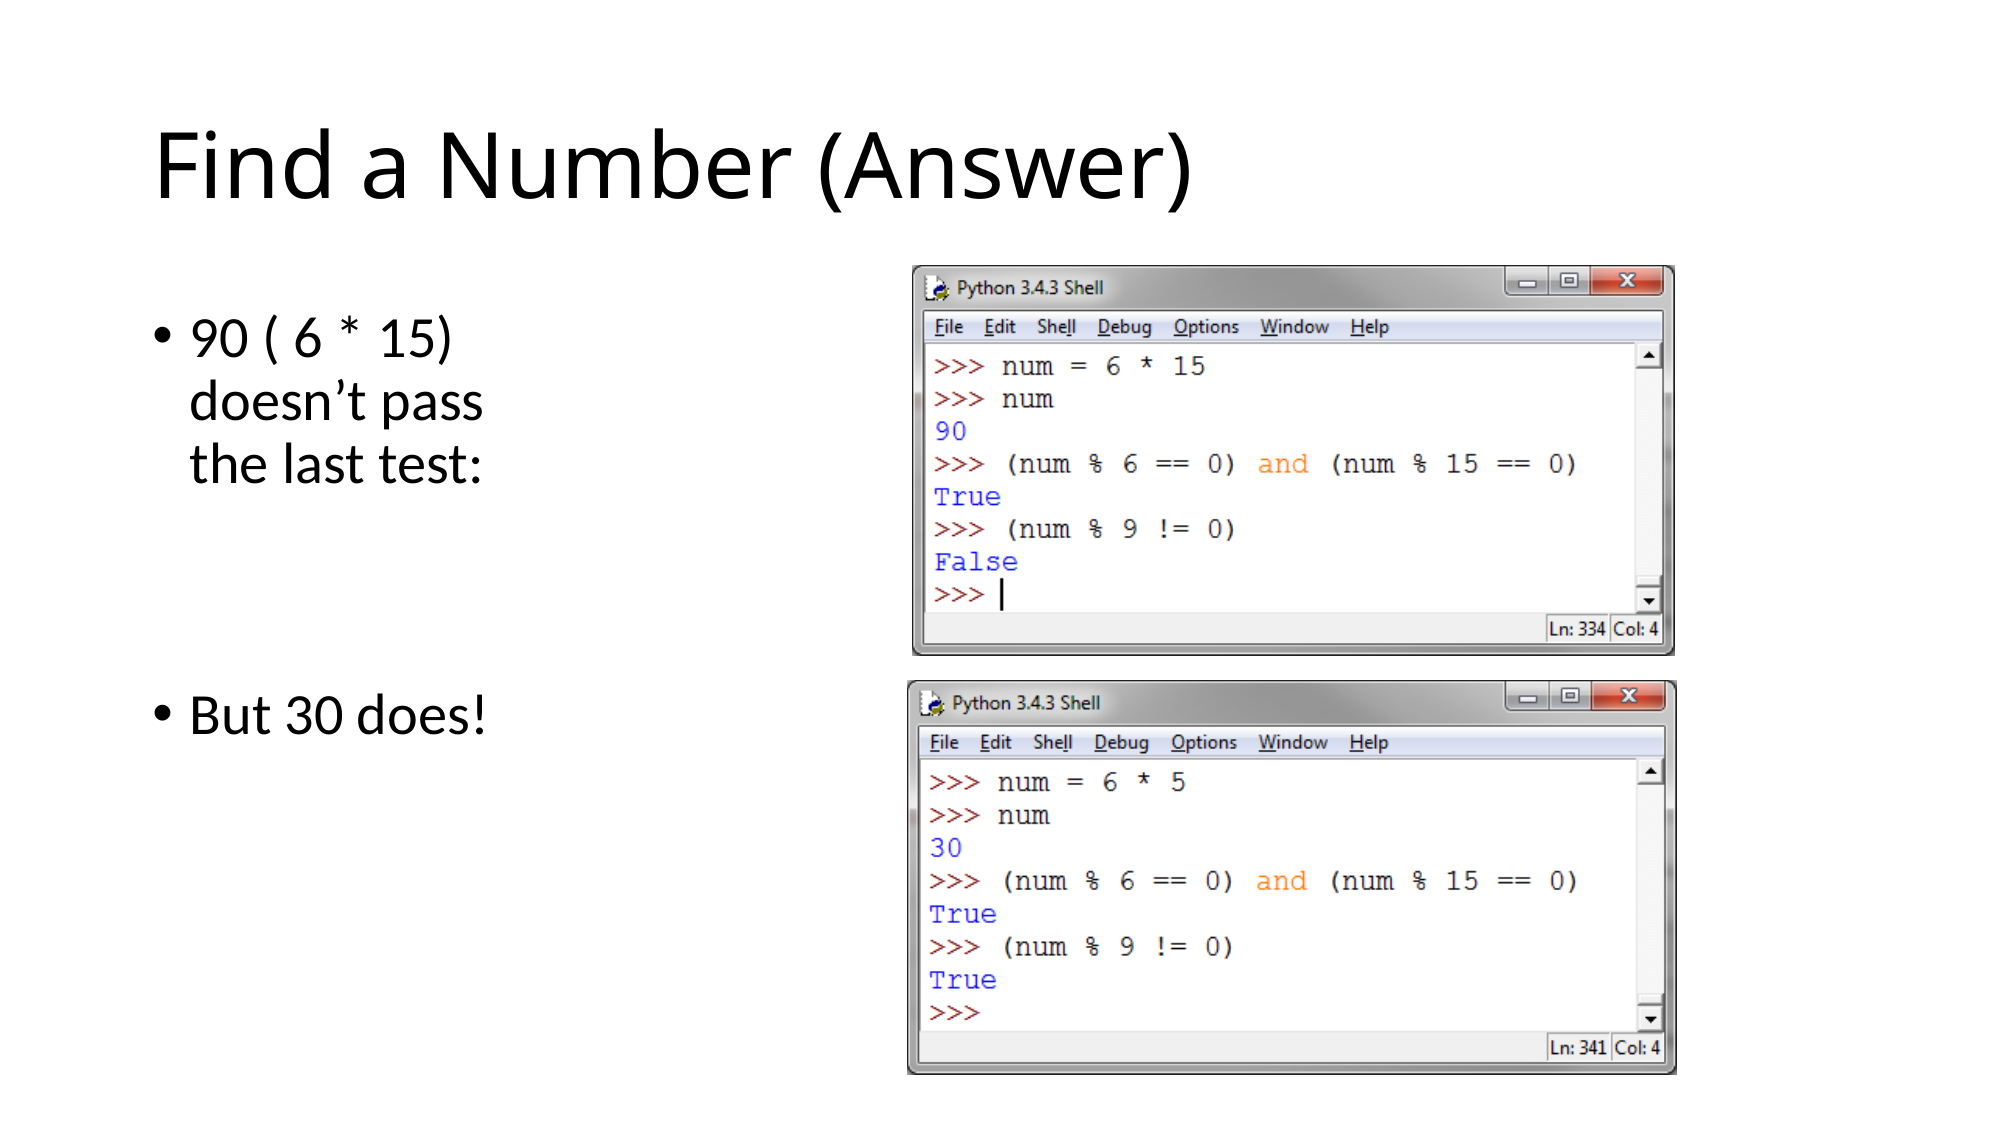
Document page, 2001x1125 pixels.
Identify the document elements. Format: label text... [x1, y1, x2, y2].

picture [907, 680, 1677, 1075]
title Find a Number (Answer) [137, 59, 1863, 278]
list 90 ( 6 * 15) doesn’t pass the last test: But 30 does! [137, 299, 1863, 1014]
picture [912, 265, 1675, 656]
